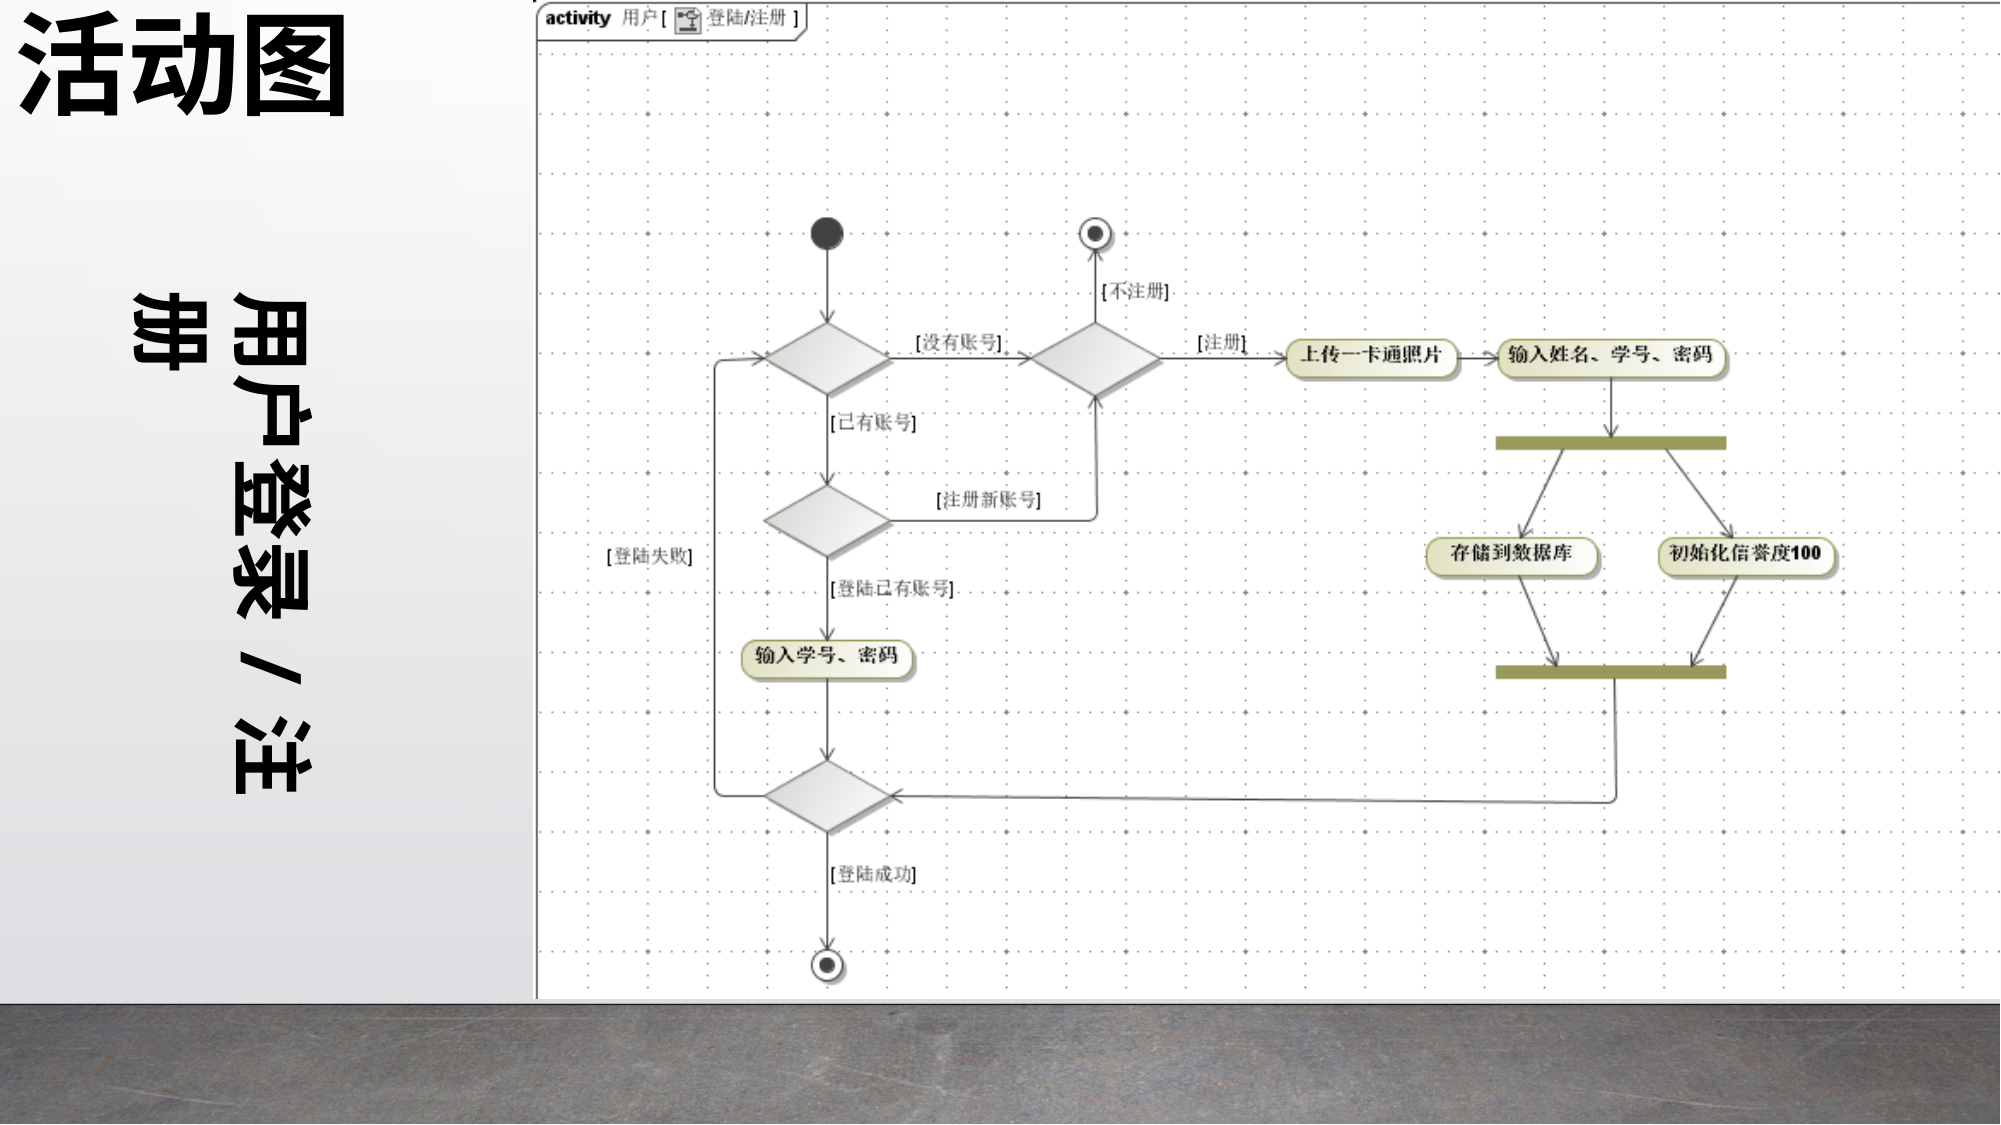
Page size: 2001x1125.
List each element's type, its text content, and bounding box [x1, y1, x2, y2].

text_box 用户登录/注册 [201, 275, 333, 850]
picture [0, 1004, 2000, 1124]
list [533, 0, 2000, 1000]
text_box 活动图 [0, 1, 533, 126]
